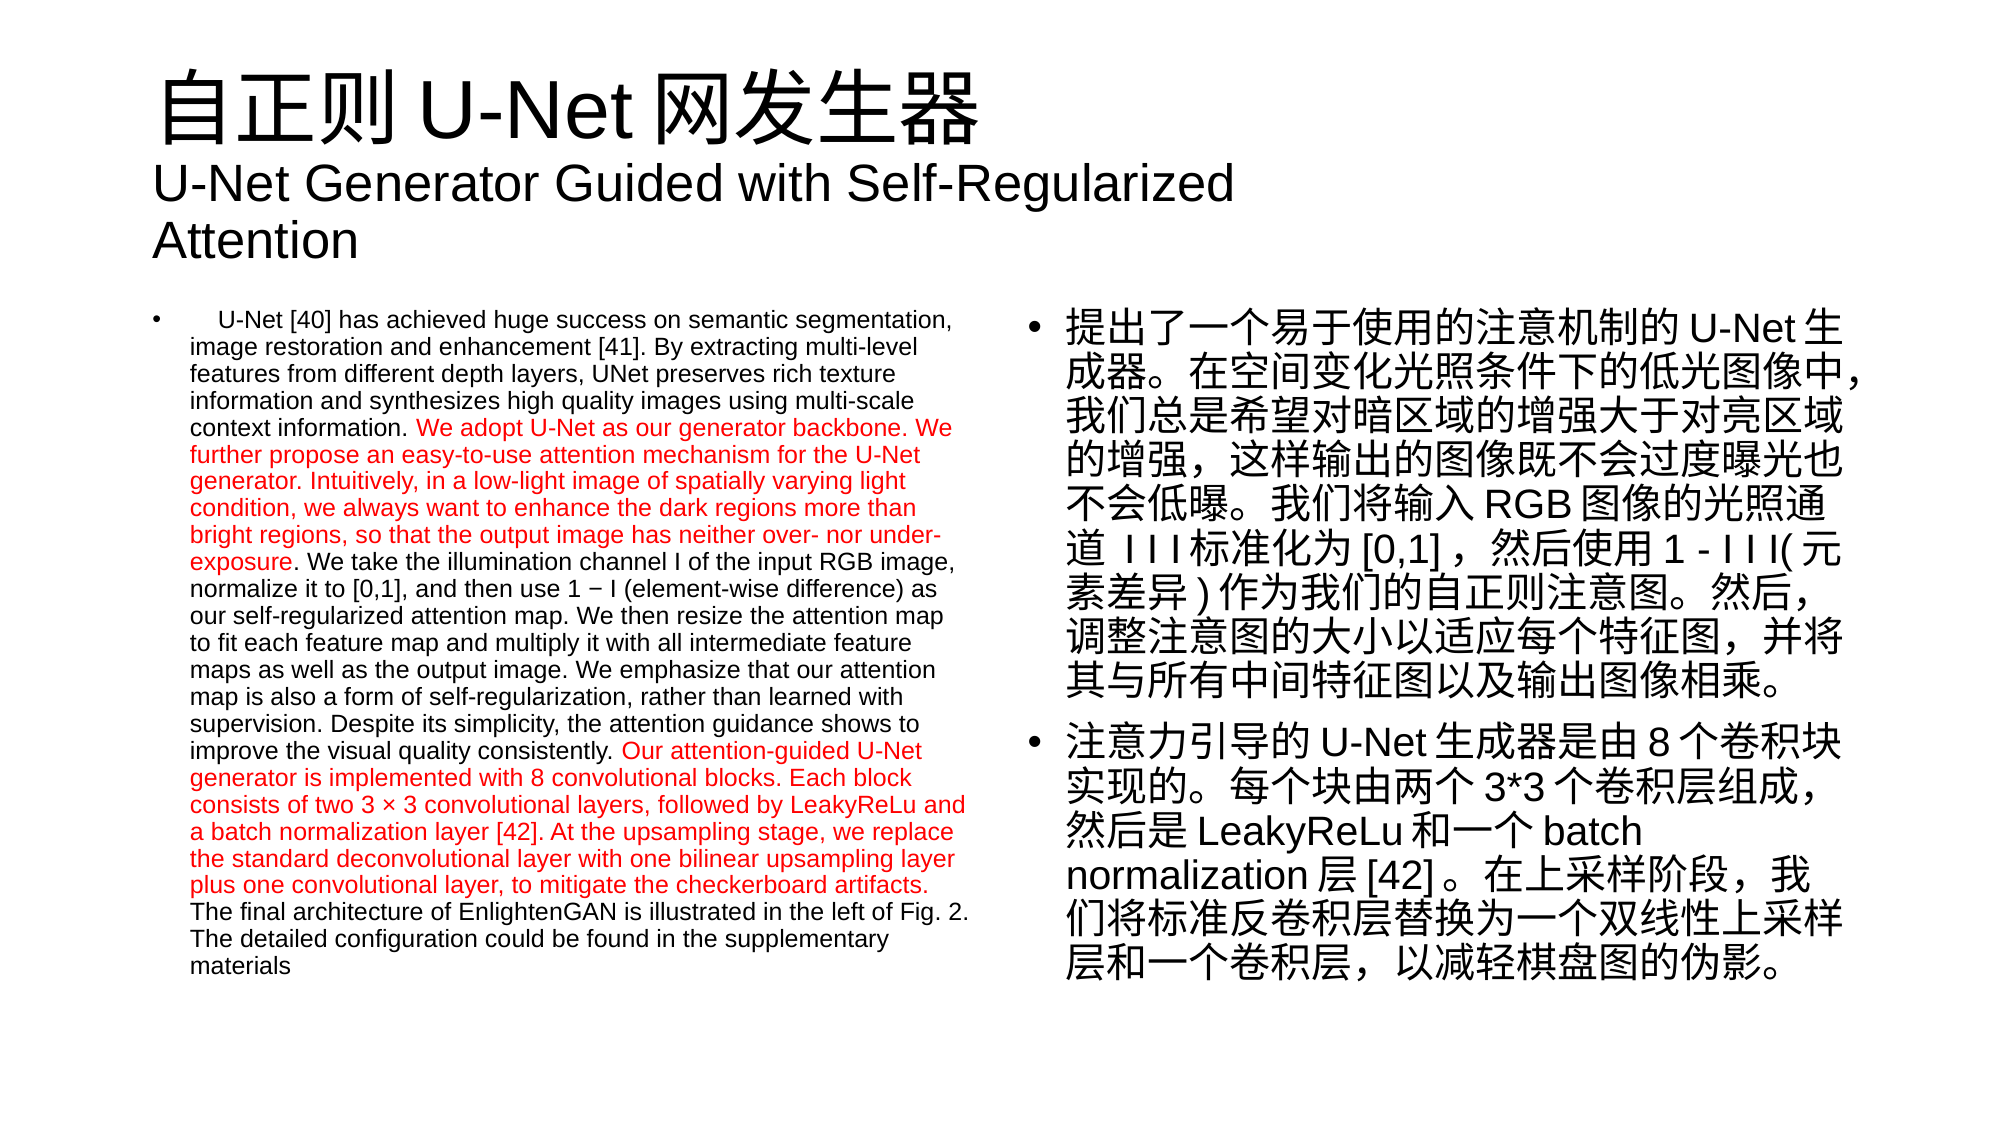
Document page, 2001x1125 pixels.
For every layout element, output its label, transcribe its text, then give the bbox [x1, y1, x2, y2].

list 提出了一个易于使用的注意机制的U-Net生成器。在空间变化光照条件下的低光图像中，我们总是希望对暗区域的增强大于对亮区域的增强，这样输出的图像既不会过度曝光也不会低曝。我们将输入RGB图像的光照通道 I I I标准化为[0,1]，然后使用1 - I I I(元素差异)作为我们的自正则注意图。然后，调整注意图的大小以适应每个特征图，并将其与所有中间特征图以及输出图像相乘。 注意力引导的U-Net生成器是由8个卷积块实现的。每个块由两个3*3个卷积层组成，然后是LeakyReLu和一个batch normalization层[42]。在上采样阶段，我们将标准反卷积层替换为一个双线性上采样层和一个卷积层，以减轻棋盘图的伪影。 [1012, 299, 1863, 1014]
title 自正则U-Net网发生器 U-Net Generator Guided with Self-Regularized Attention [137, 59, 1863, 278]
list U-Net [40] has achieved huge success on semantic segmentation, image restoration and enhancement [41]. By extracting multi-level features from different depth layers, UNet preserves rich texture information and synthesizes high quality images using multi-scale context information. We adopt U-Net as our generator backbone. We further propose an easy-to-use attention mechanism for the U-Net generator. Intuitively, in a low-light image of spatially varying light condition, we always want to enhance the dark regions more than bright regions, so that the output image has neither over- nor under-exposure. We take the illumination channel I of the input RGB image, normalize it to [0,1], and then use 1 − I (element-wise difference) as our self-regularized attention map. We then resize the attention map to fit each feature map and multiply it with all intermediate feature maps as well as the output image. We emphasize that our attention map is also a form of self-regularization, rather than learned with supervision. Despite its simplicity, the attention guidance shows to improve the visual quality consistently. Our attention-guided U-Net generator is implemented with 8 convolutional blocks. Each block consists of two 3 × 3 convolutional layers, followed by LeakyReLu and a batch normalization layer [42]. At the upsampling stage, we replace the standard deconvolutional layer with one bilinear upsampling layer plus one convolutional layer, to mitigate the checkerboard artifacts. The final architecture of EnlightenGAN is illustrated in the left of Fig. 2. The detailed configuration could be found in the supplementary materials [137, 299, 988, 1014]
